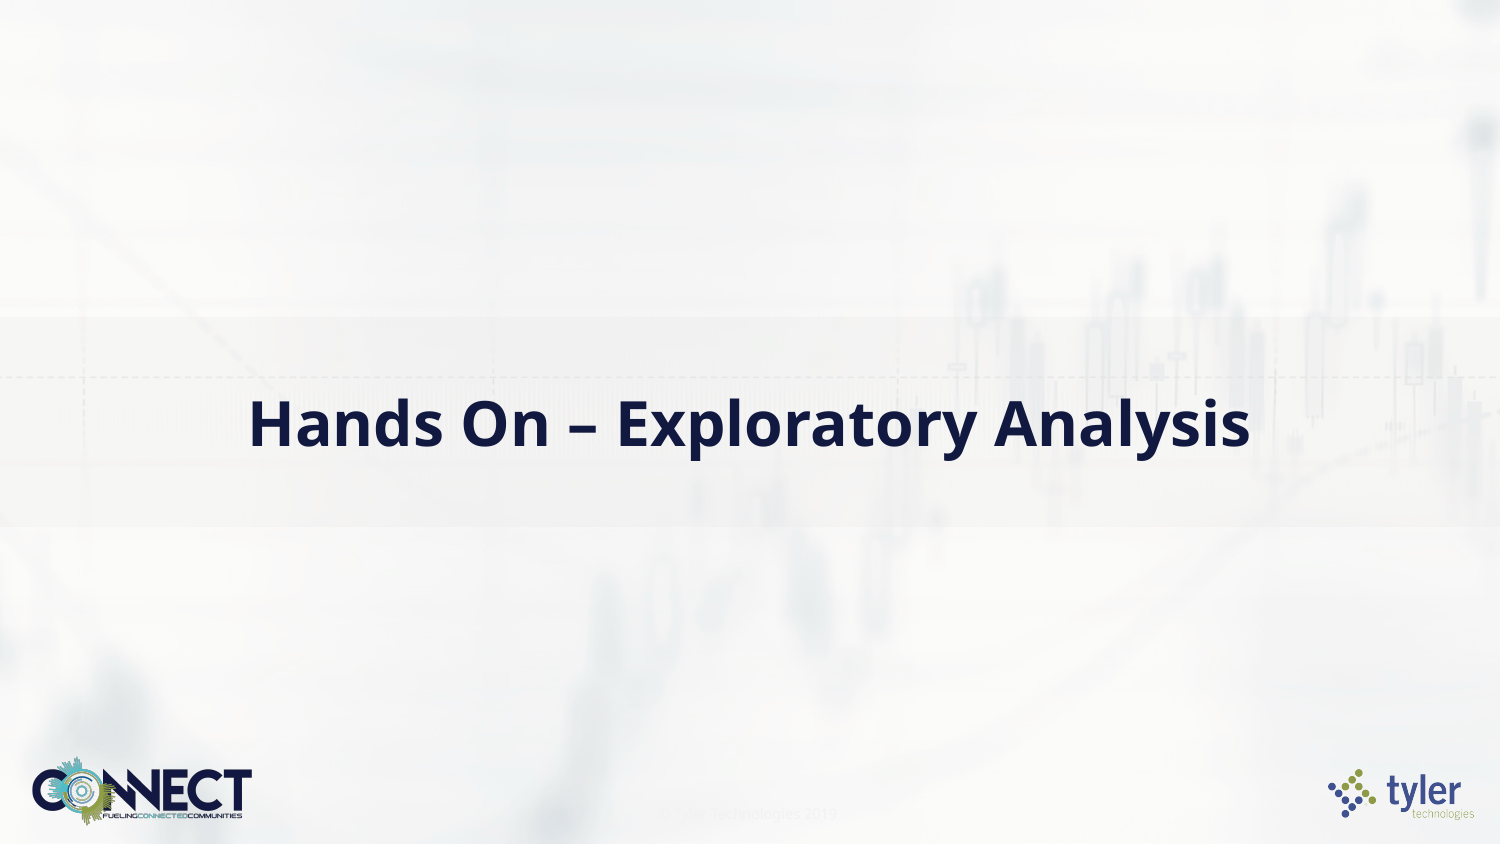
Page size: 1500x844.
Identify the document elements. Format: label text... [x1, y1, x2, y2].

picture [1328, 769, 1474, 820]
picture [31, 756, 253, 826]
title Hands On – Exploratory Analysis [48, 351, 1452, 493]
